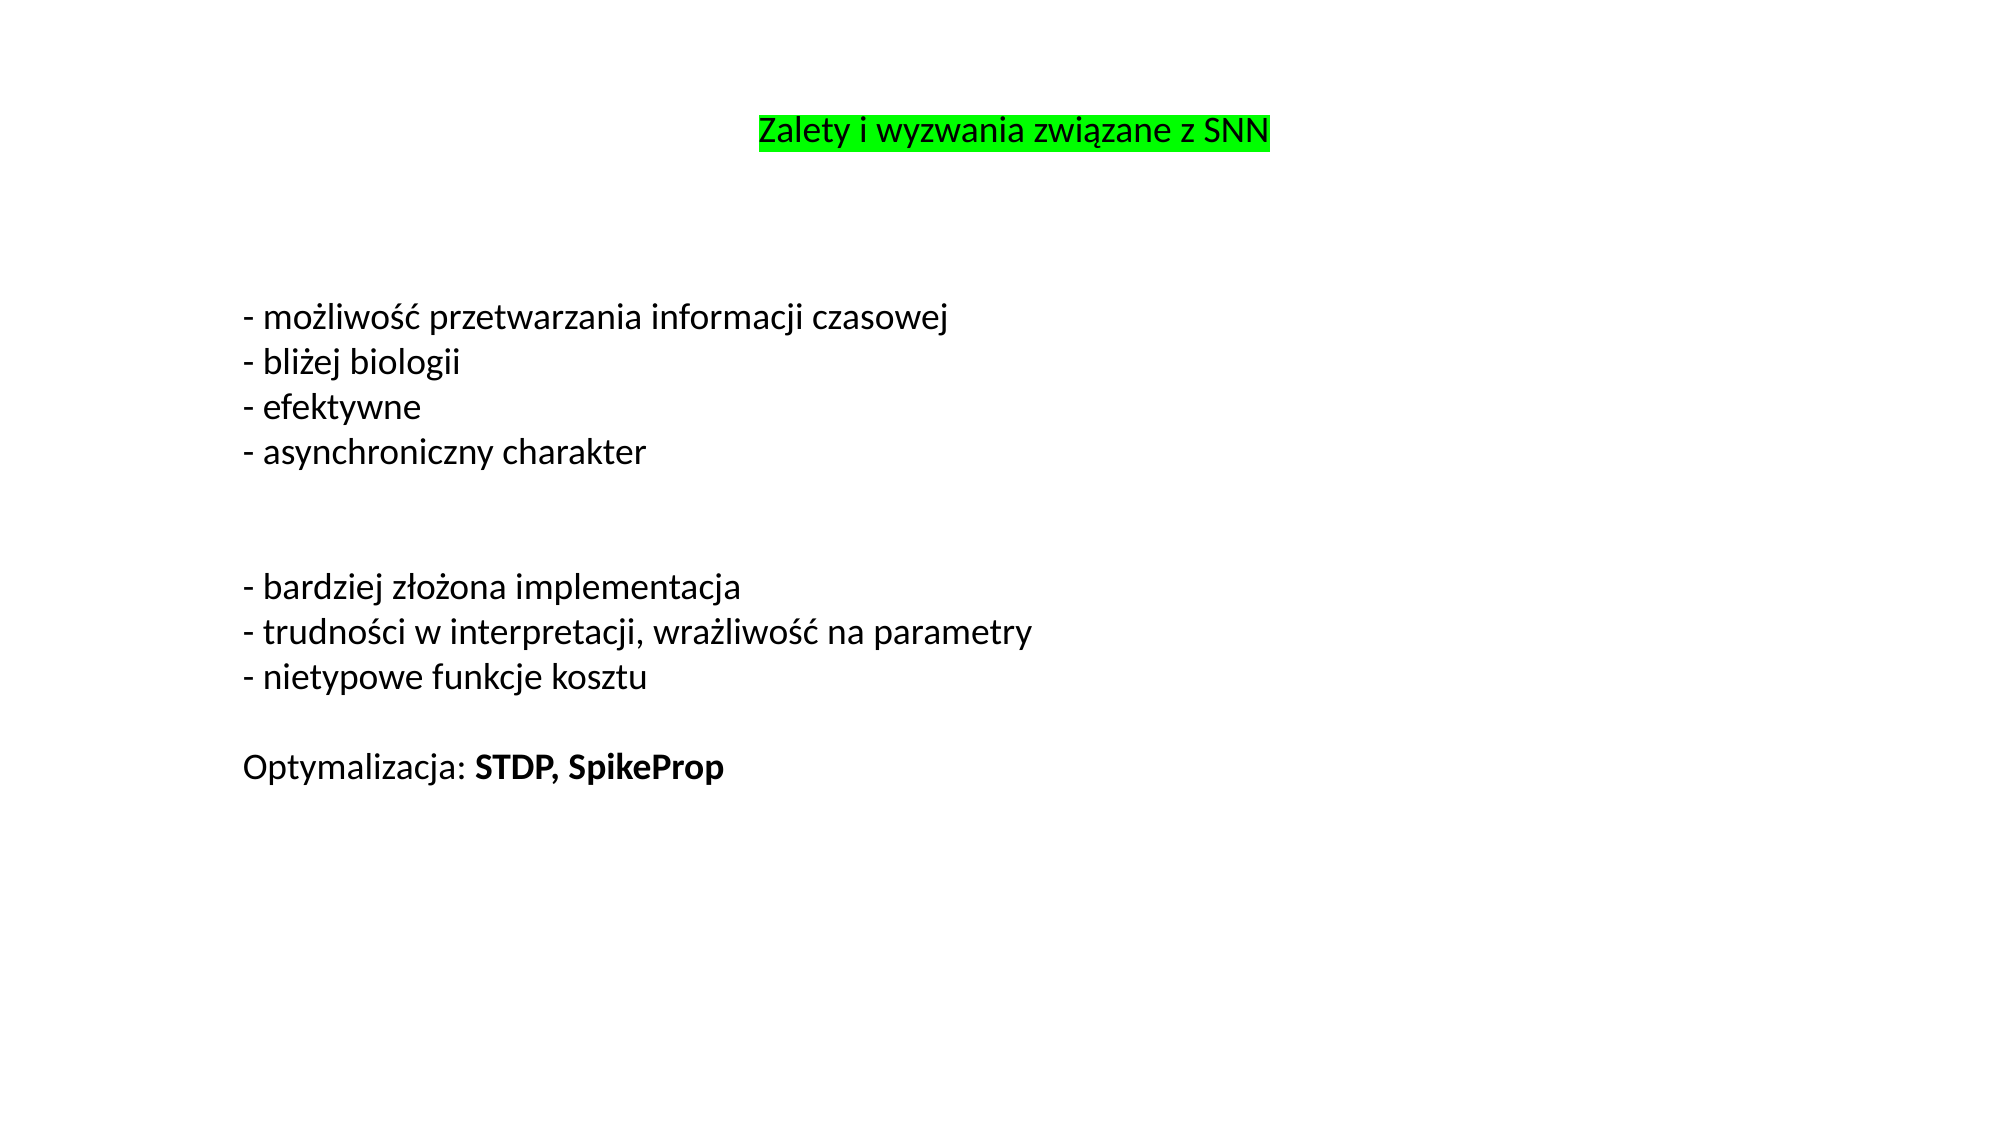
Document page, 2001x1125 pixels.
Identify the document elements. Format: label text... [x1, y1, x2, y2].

text_box Zalety i wyzwania związane z SNN [743, 98, 1477, 158]
text_box - możliwość przetwarzania informacji czasowej - bliżej biologii - efektywne - asynchroniczny charakter - bardziej złożona implementacja - trudności w interpretacji, wrażliwość na parametry - nietypowe funkcje kosztu Optymalizacja: STDP, SpikeProp [228, 284, 1519, 795]
